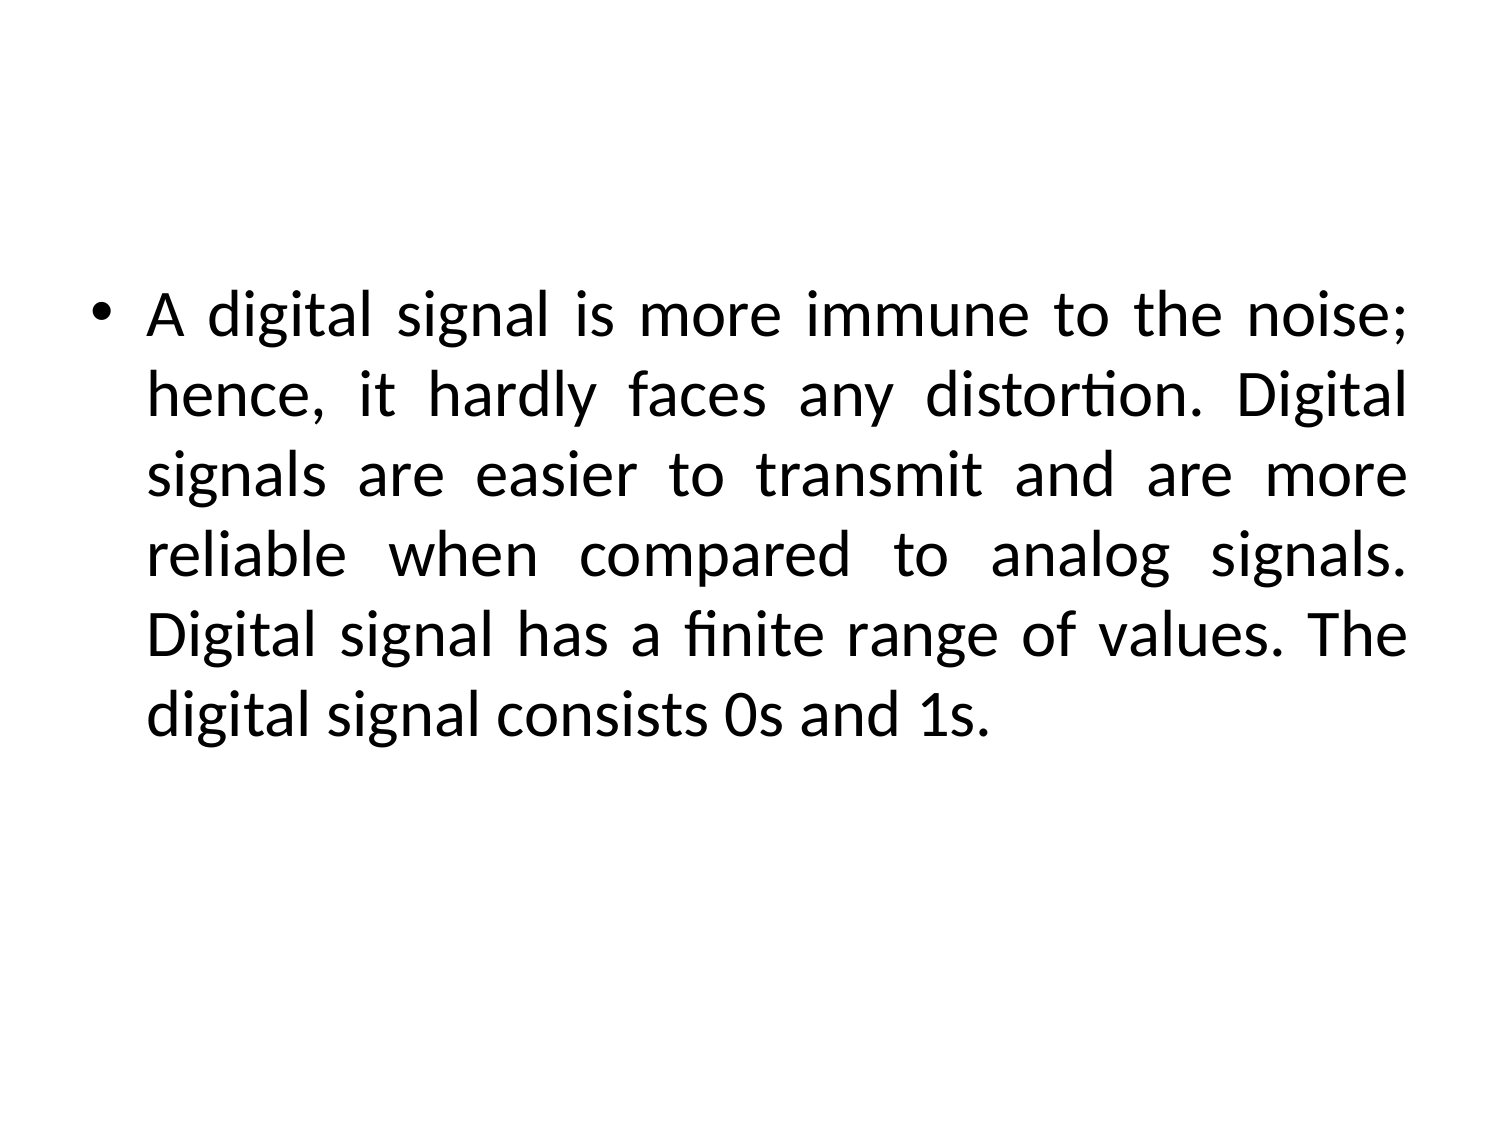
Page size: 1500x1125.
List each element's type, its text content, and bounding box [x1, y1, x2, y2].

list A digital signal is more immune to the noise; hence, it hardly faces any distortion. Digital signals are easier to transmit and are more reliable when compared to analog signals. Digital signal has a finite range of values. The digital signal consists 0s and 1s. [75, 262, 1425, 1005]
